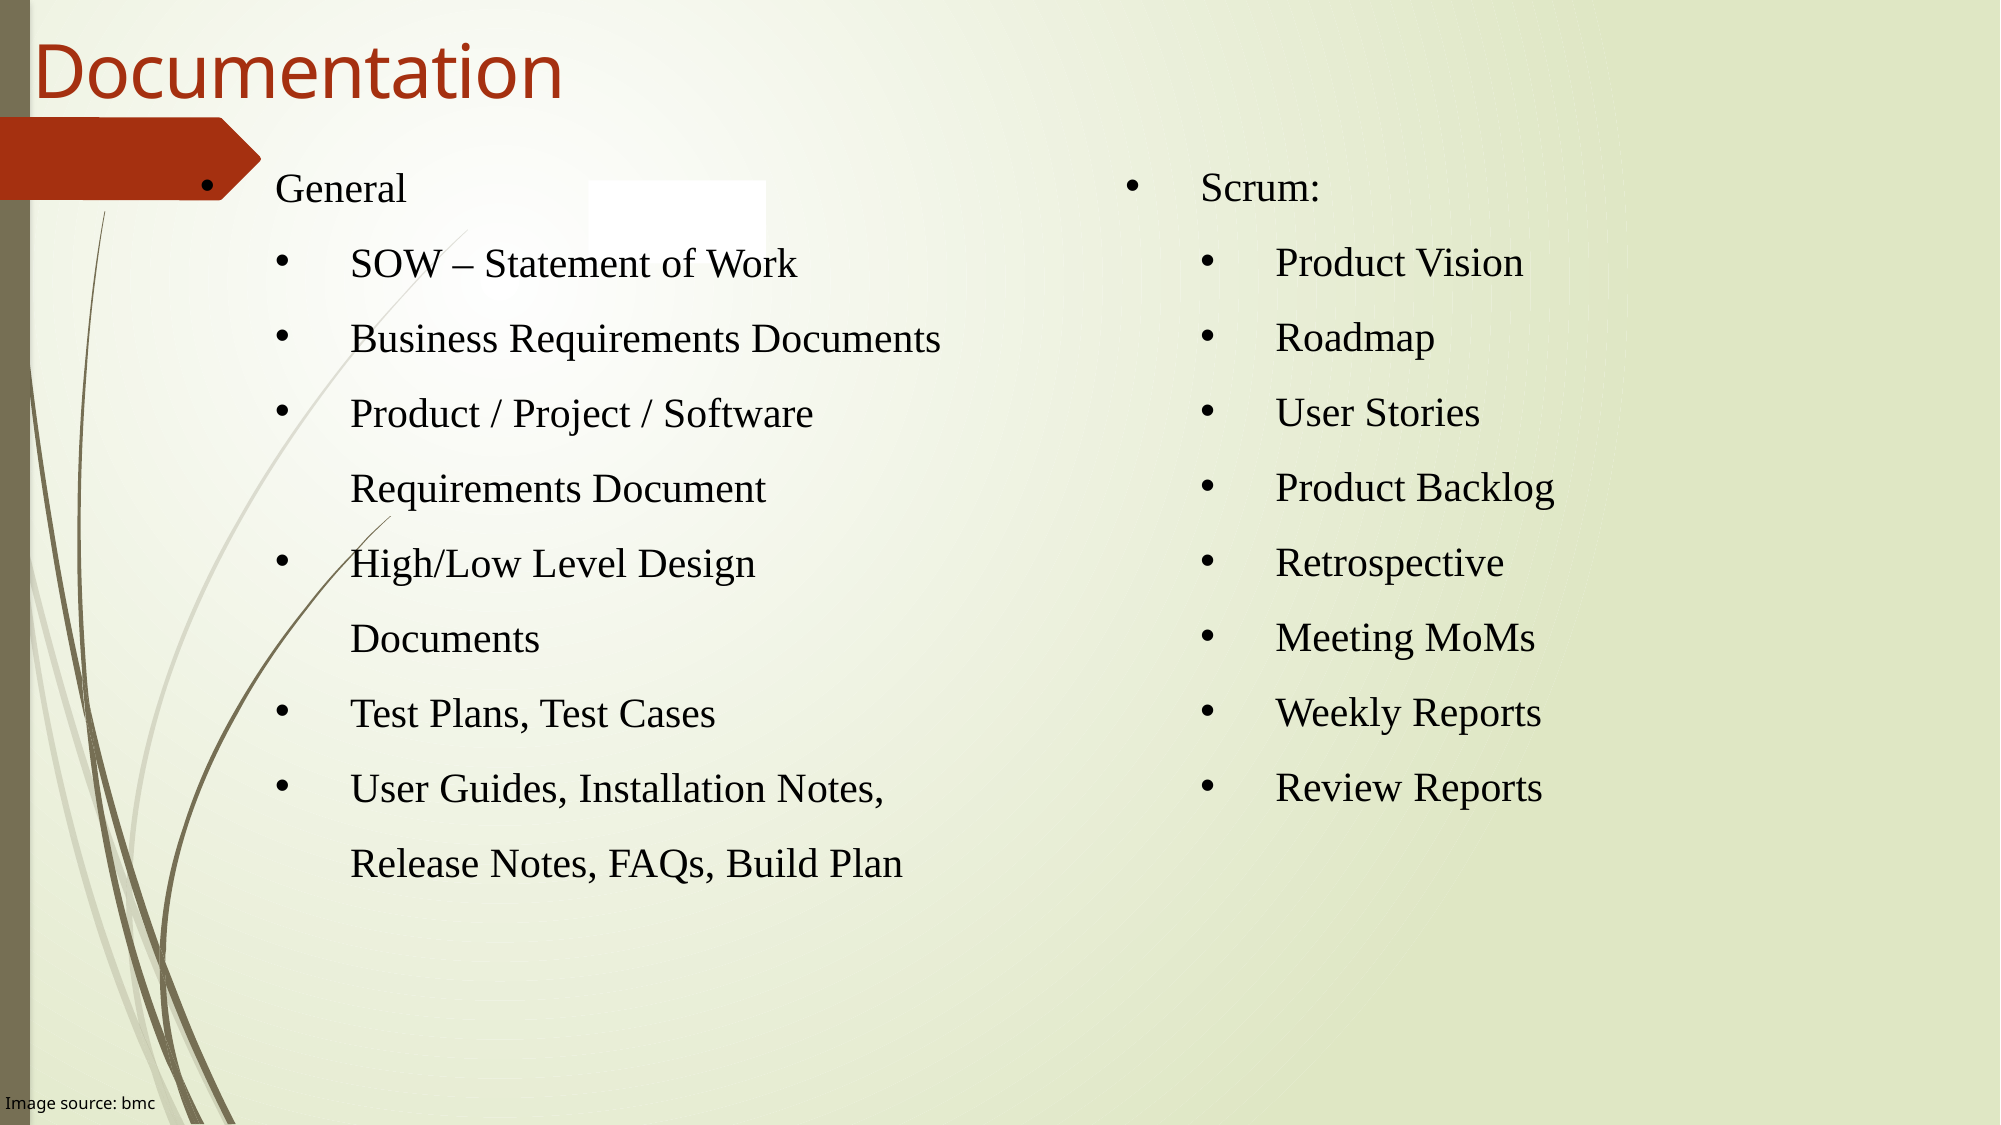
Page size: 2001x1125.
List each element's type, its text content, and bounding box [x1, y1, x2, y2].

text_box Image source: bmc [0, 1085, 171, 1120]
text_box General SOW – Statement of Work Business Requirements Documents Product / Project / Software Requirements Document High/Low Level Design Documents Test Plans, Test Cases User Guides, Installation Notes, Release Notes, FAQs, Build Plan [185, 128, 965, 893]
text_box Scrum: Product Vision Roadmap User Stories Product Backlog Retrospective Meeting MoMs Weekly Reports Review Reports [1110, 127, 1983, 818]
text_box Documentation [17, 26, 2000, 128]
